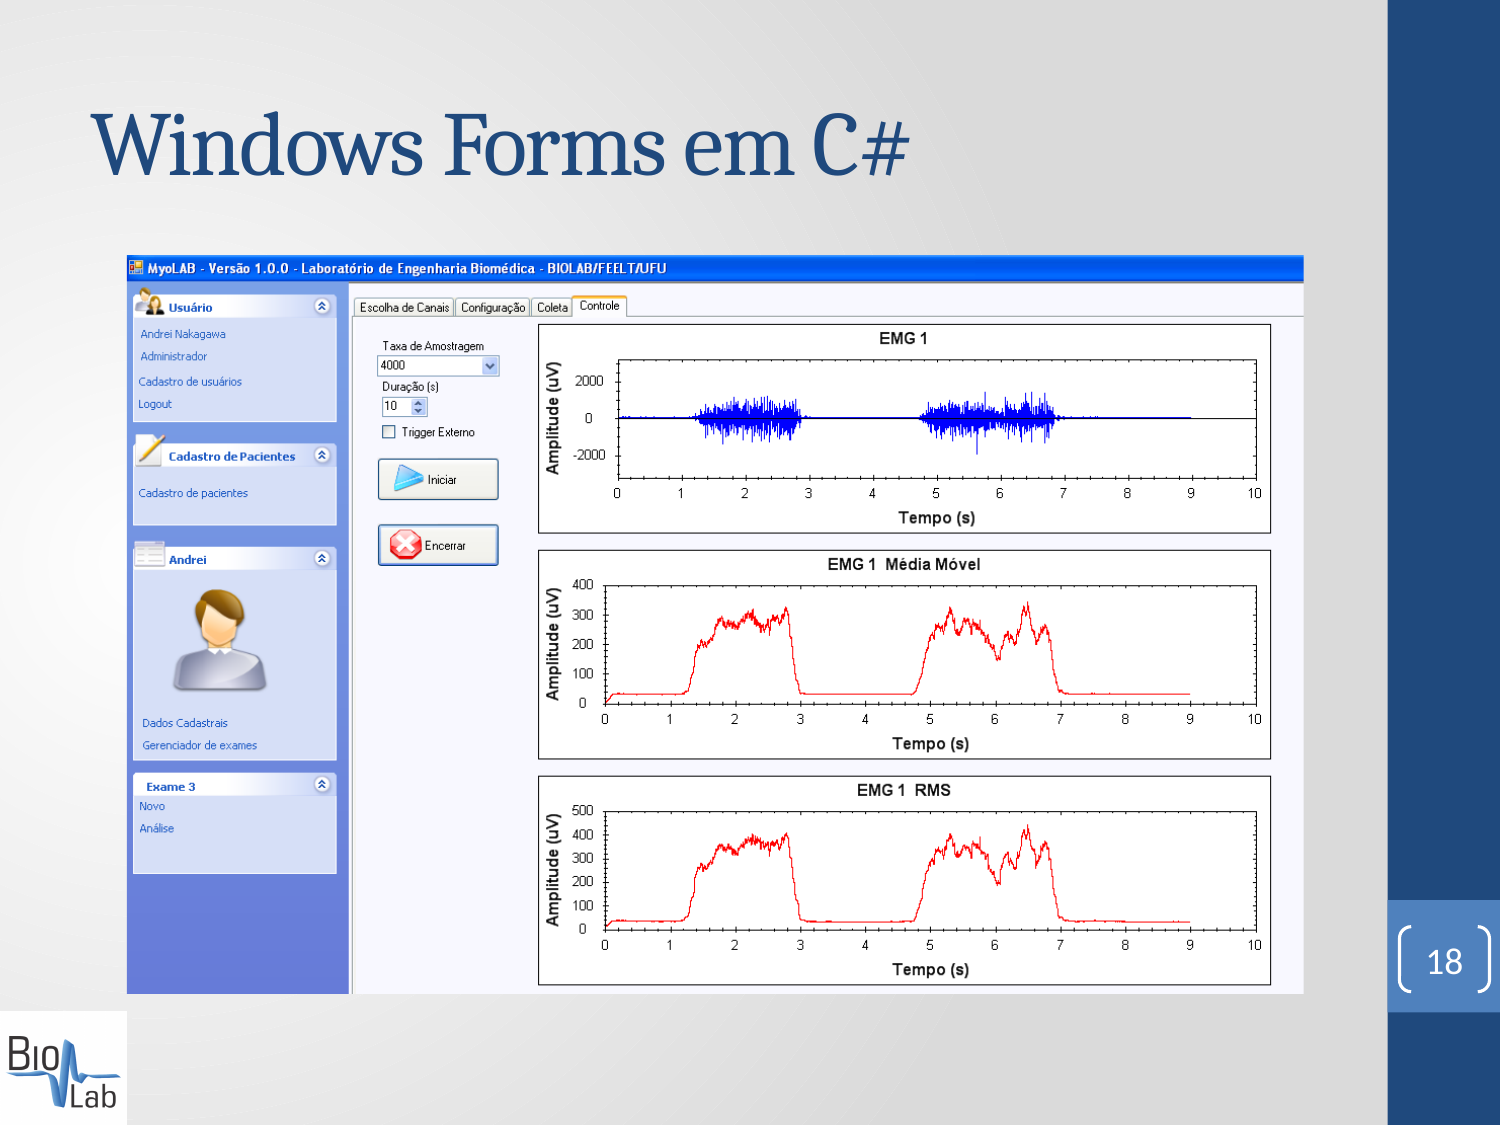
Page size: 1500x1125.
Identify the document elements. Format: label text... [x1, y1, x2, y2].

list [126, 254, 1305, 994]
title Windows Forms em C# [75, 45, 1325, 233]
slide_number 18 [1397, 925, 1492, 994]
picture [0, 1010, 128, 1125]
